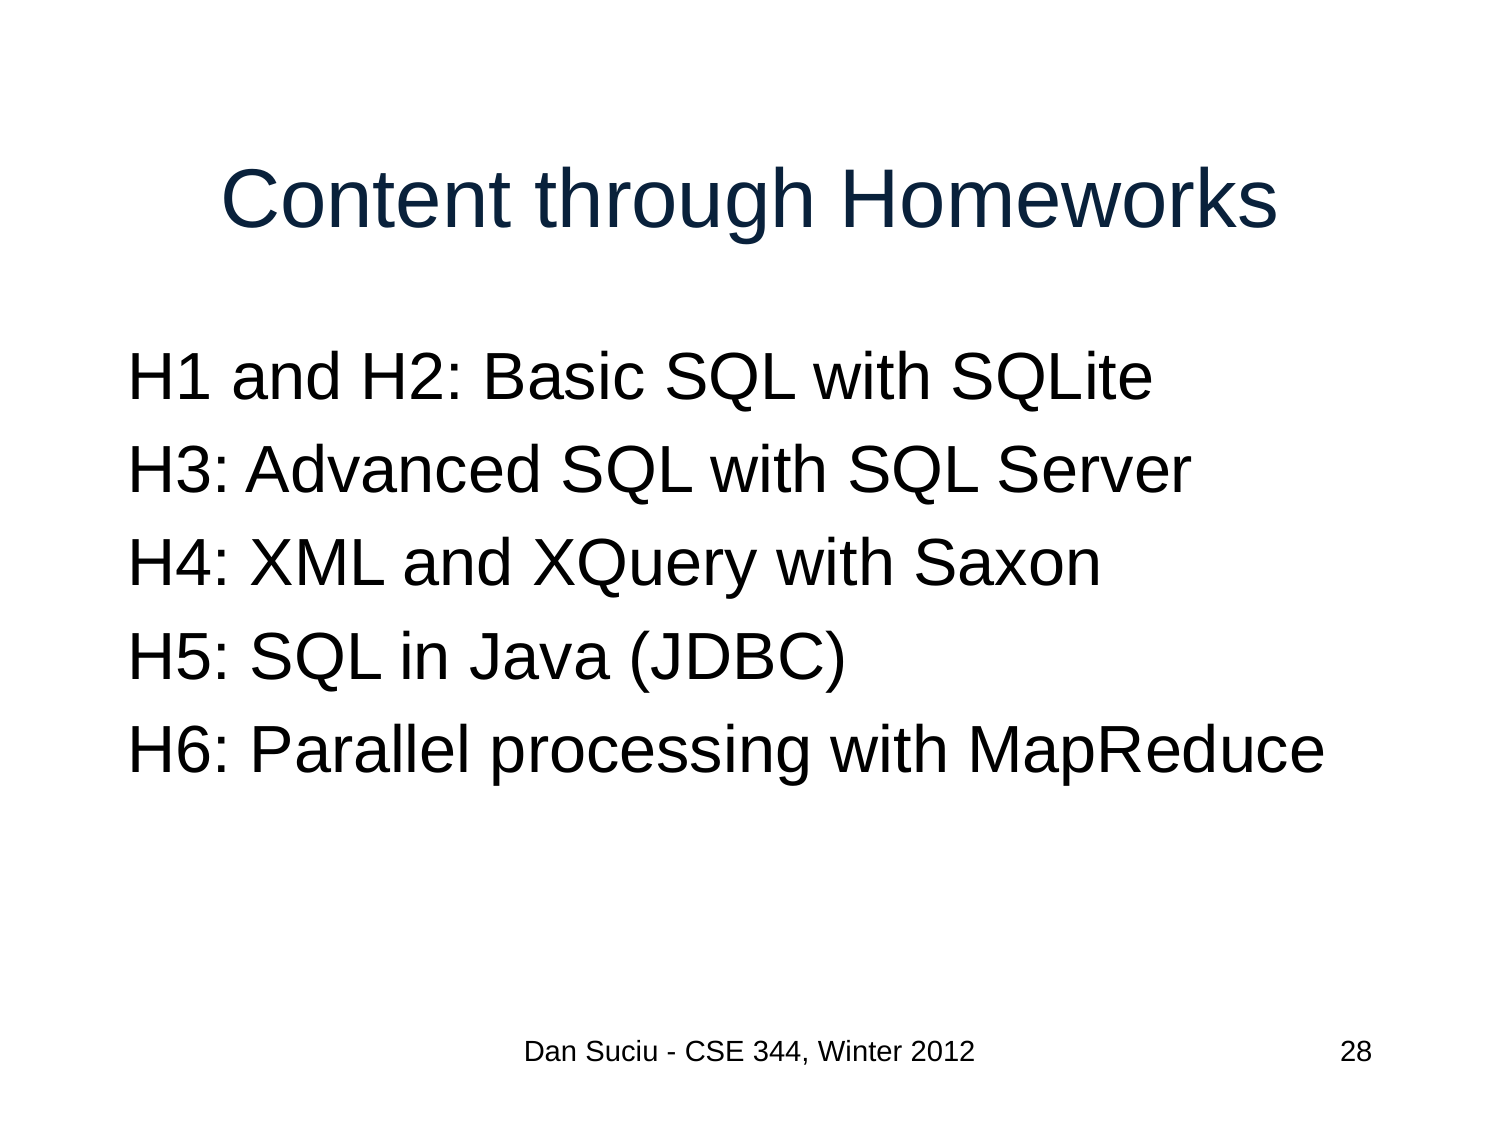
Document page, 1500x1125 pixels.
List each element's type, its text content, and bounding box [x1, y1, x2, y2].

footer Dan Suciu - CSE 344, Winter 2012 [474, 1024, 1026, 1101]
list H1 and H2: Basic SQL with SQLite H3: Advanced SQL with SQL Server H4: XML and XQuery with Saxon H5: SQL in Java (JDBC) H6: Parallel processing with MapReduce [112, 324, 1388, 1001]
title Content through Homeworks [112, 99, 1388, 288]
slide_number 28 [1074, 1024, 1388, 1101]
